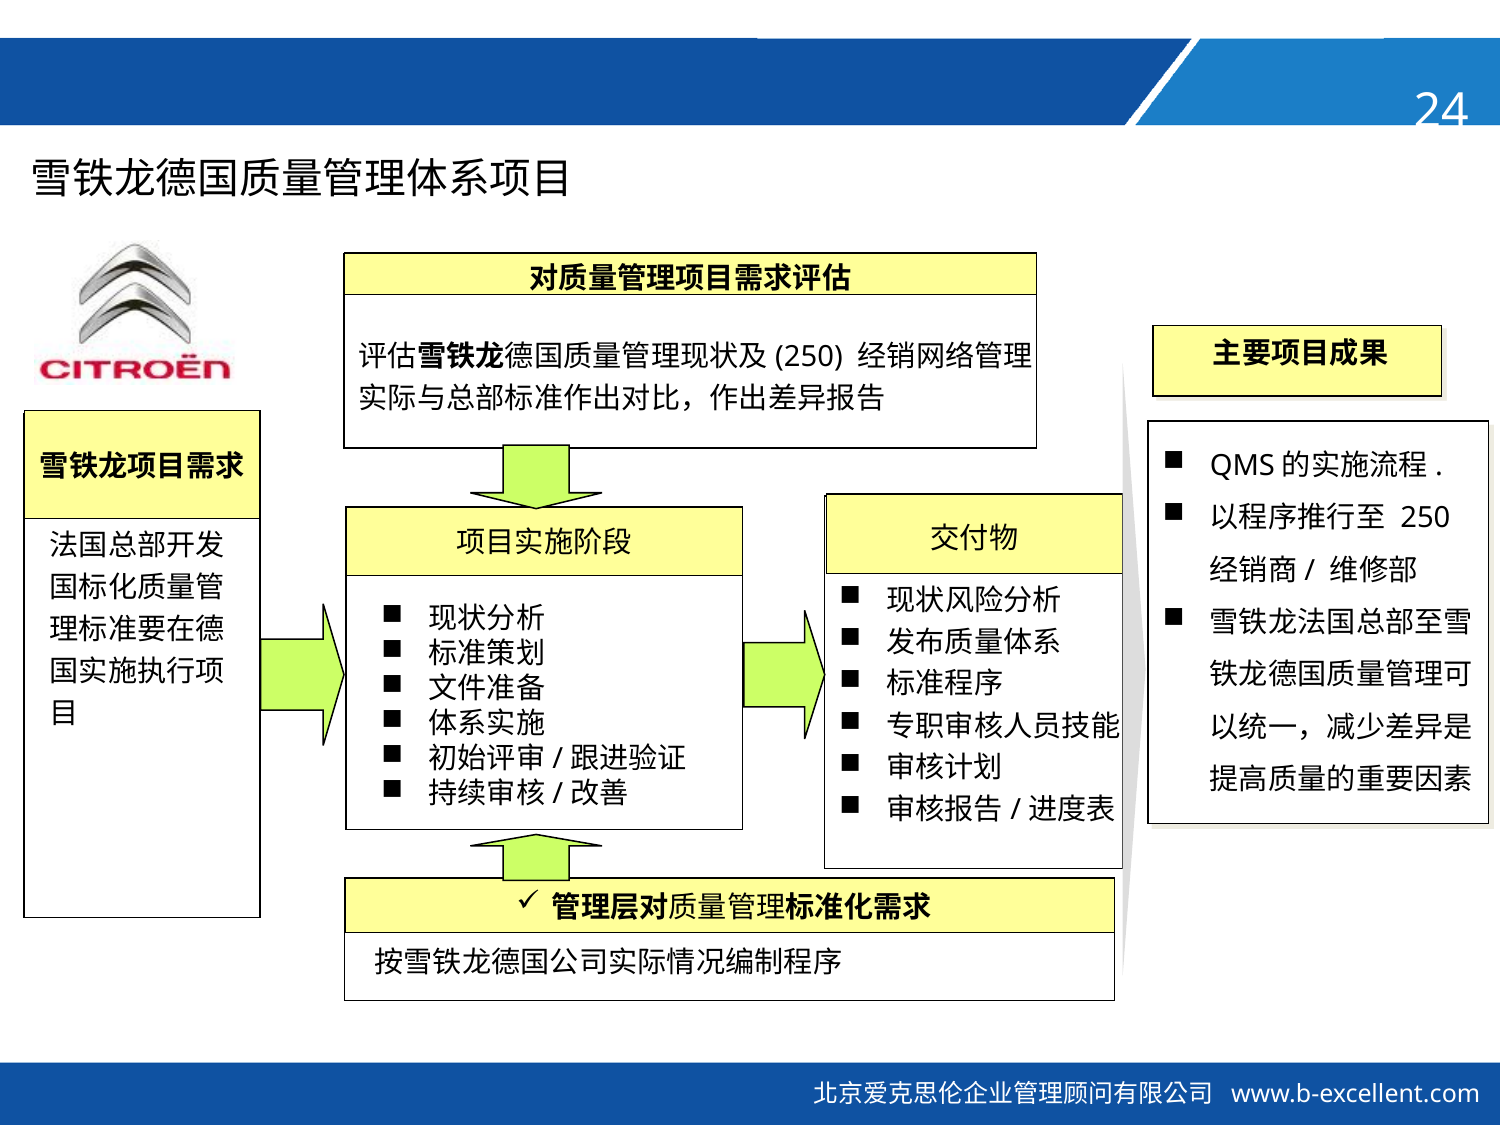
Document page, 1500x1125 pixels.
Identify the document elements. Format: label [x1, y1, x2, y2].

text_box [824, 493, 1123, 869]
text_box [23, 409, 261, 918]
text_box [345, 506, 743, 830]
text_box [344, 877, 1115, 1001]
picture [0, 0, 1500, 1125]
text_box [343, 252, 1037, 449]
